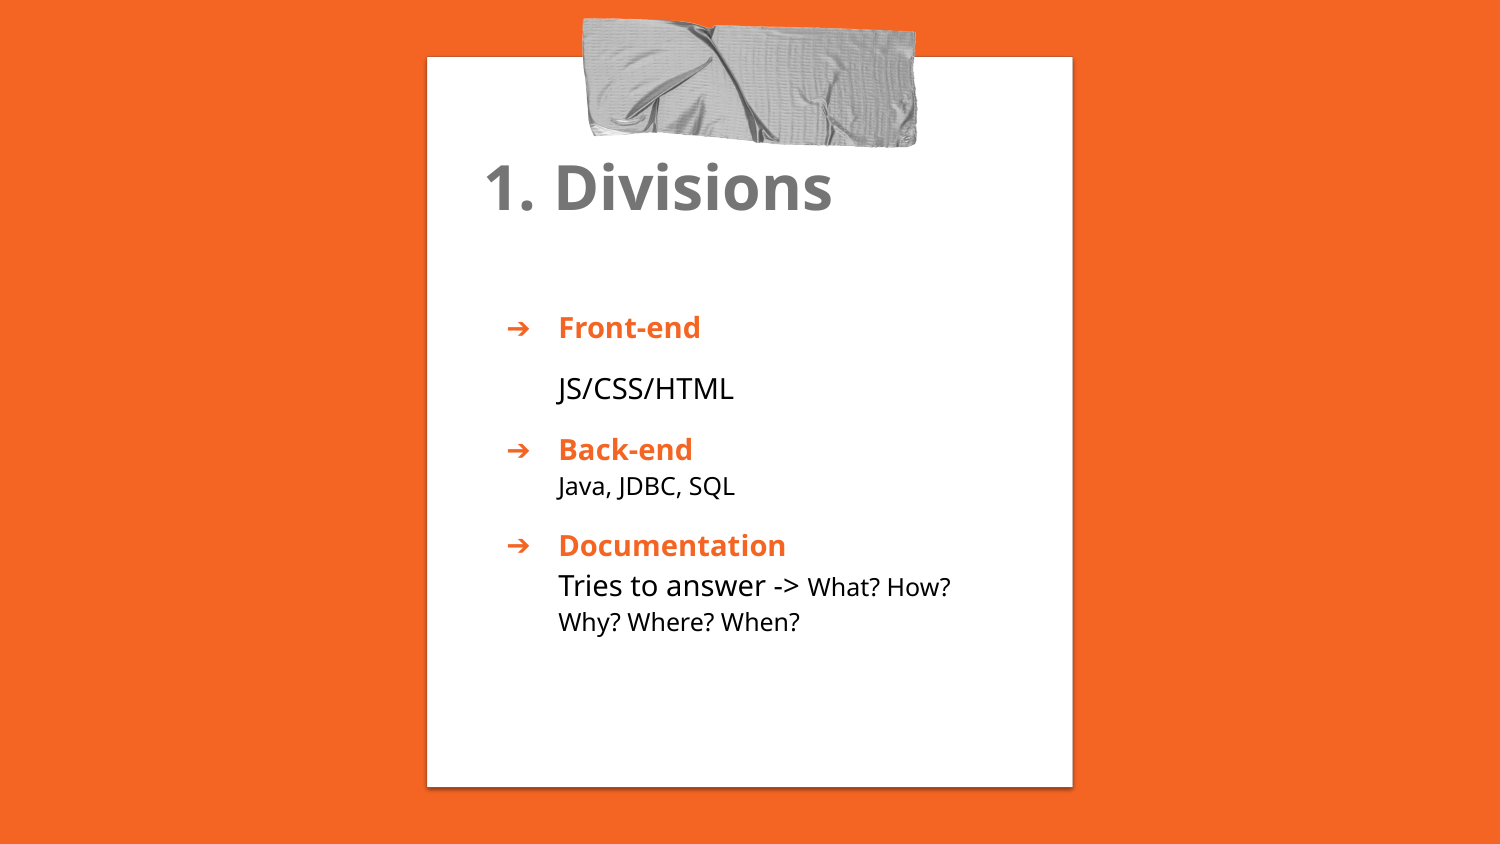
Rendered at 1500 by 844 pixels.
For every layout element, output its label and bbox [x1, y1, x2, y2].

picture [400, 16, 1100, 818]
